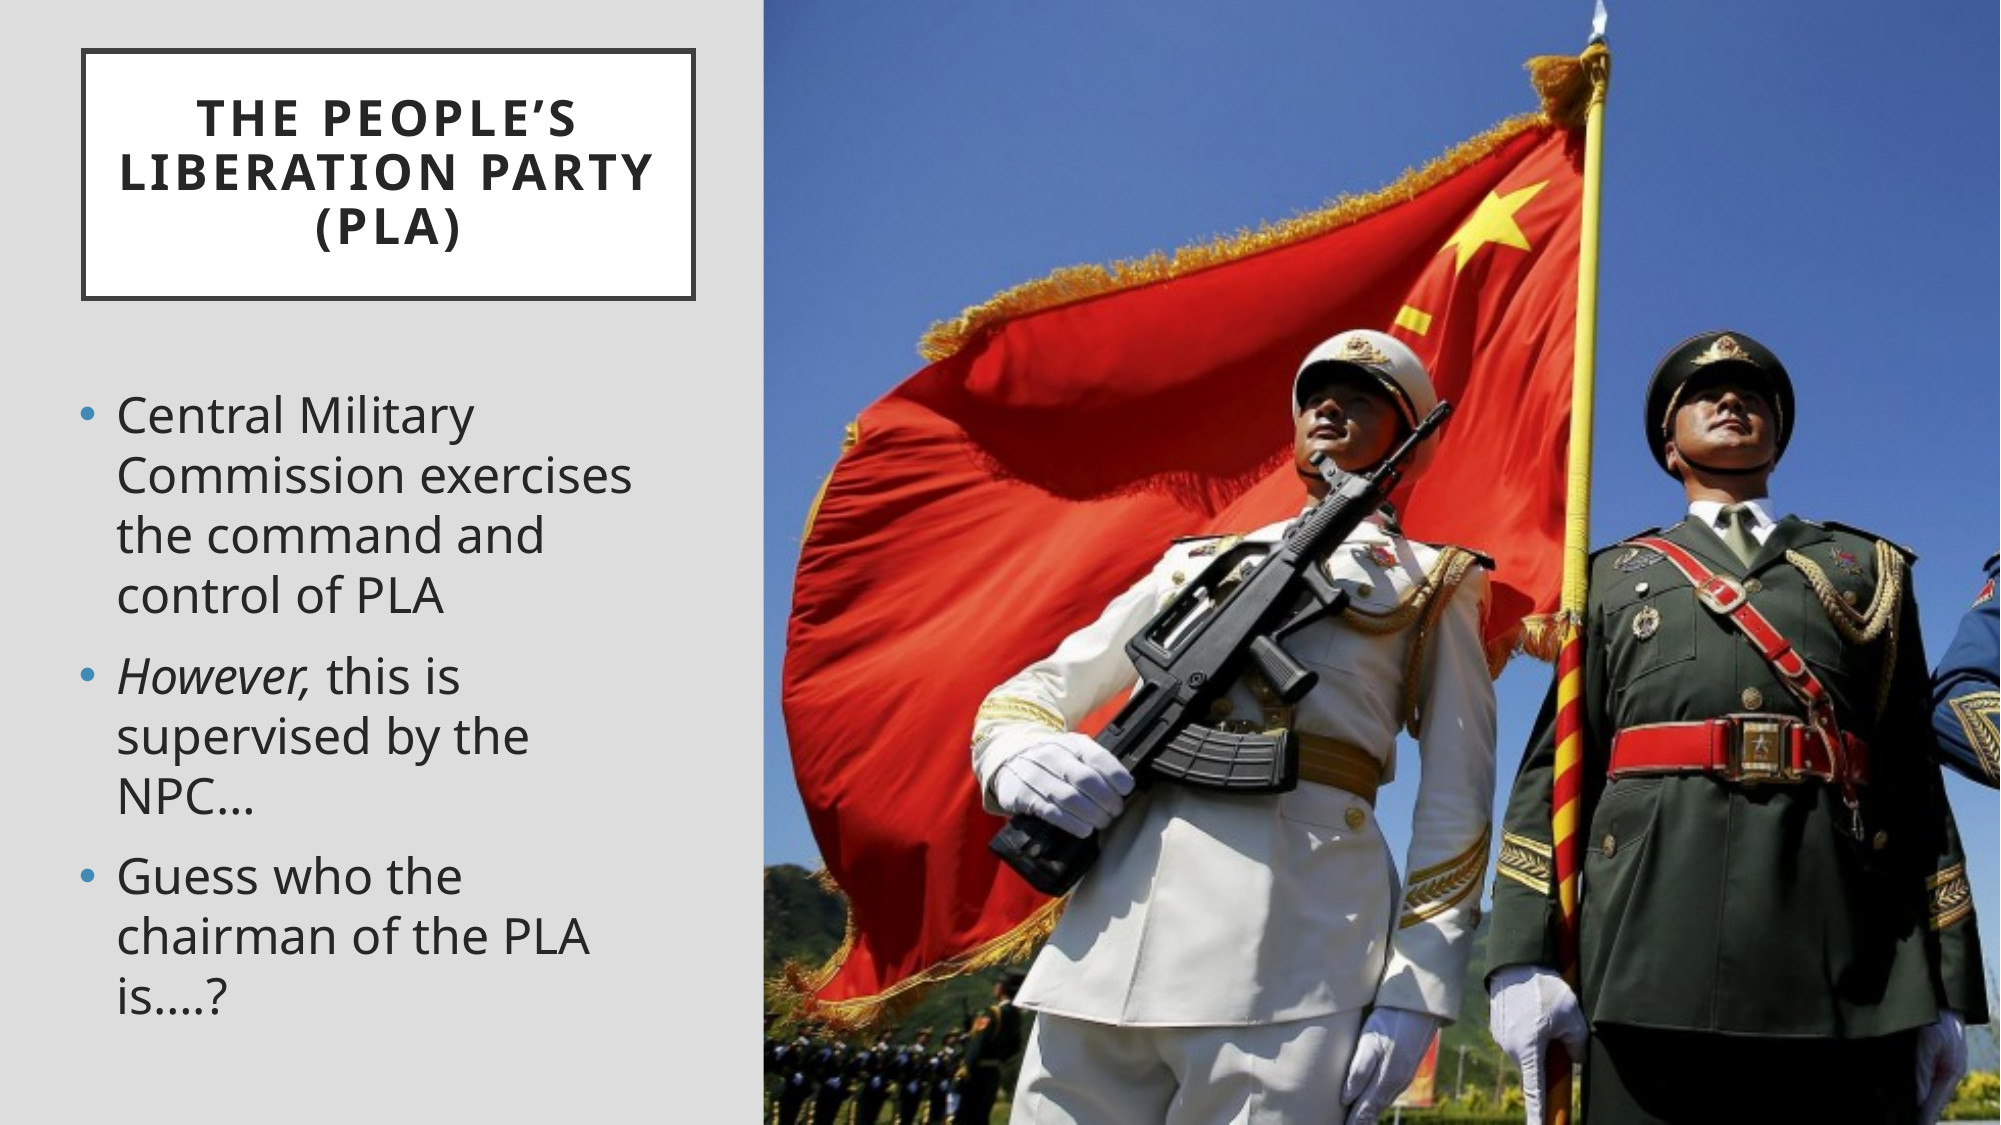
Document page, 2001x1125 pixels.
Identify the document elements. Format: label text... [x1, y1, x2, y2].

title The People’s Liberation Party (PLA) [81, 48, 696, 301]
picture [763, 0, 2000, 1125]
list Central Military Commission exercises the command and control of PLA However, this is supervised by the NPC… Guess who the chairman of the PLA is….? [64, 375, 675, 1059]
